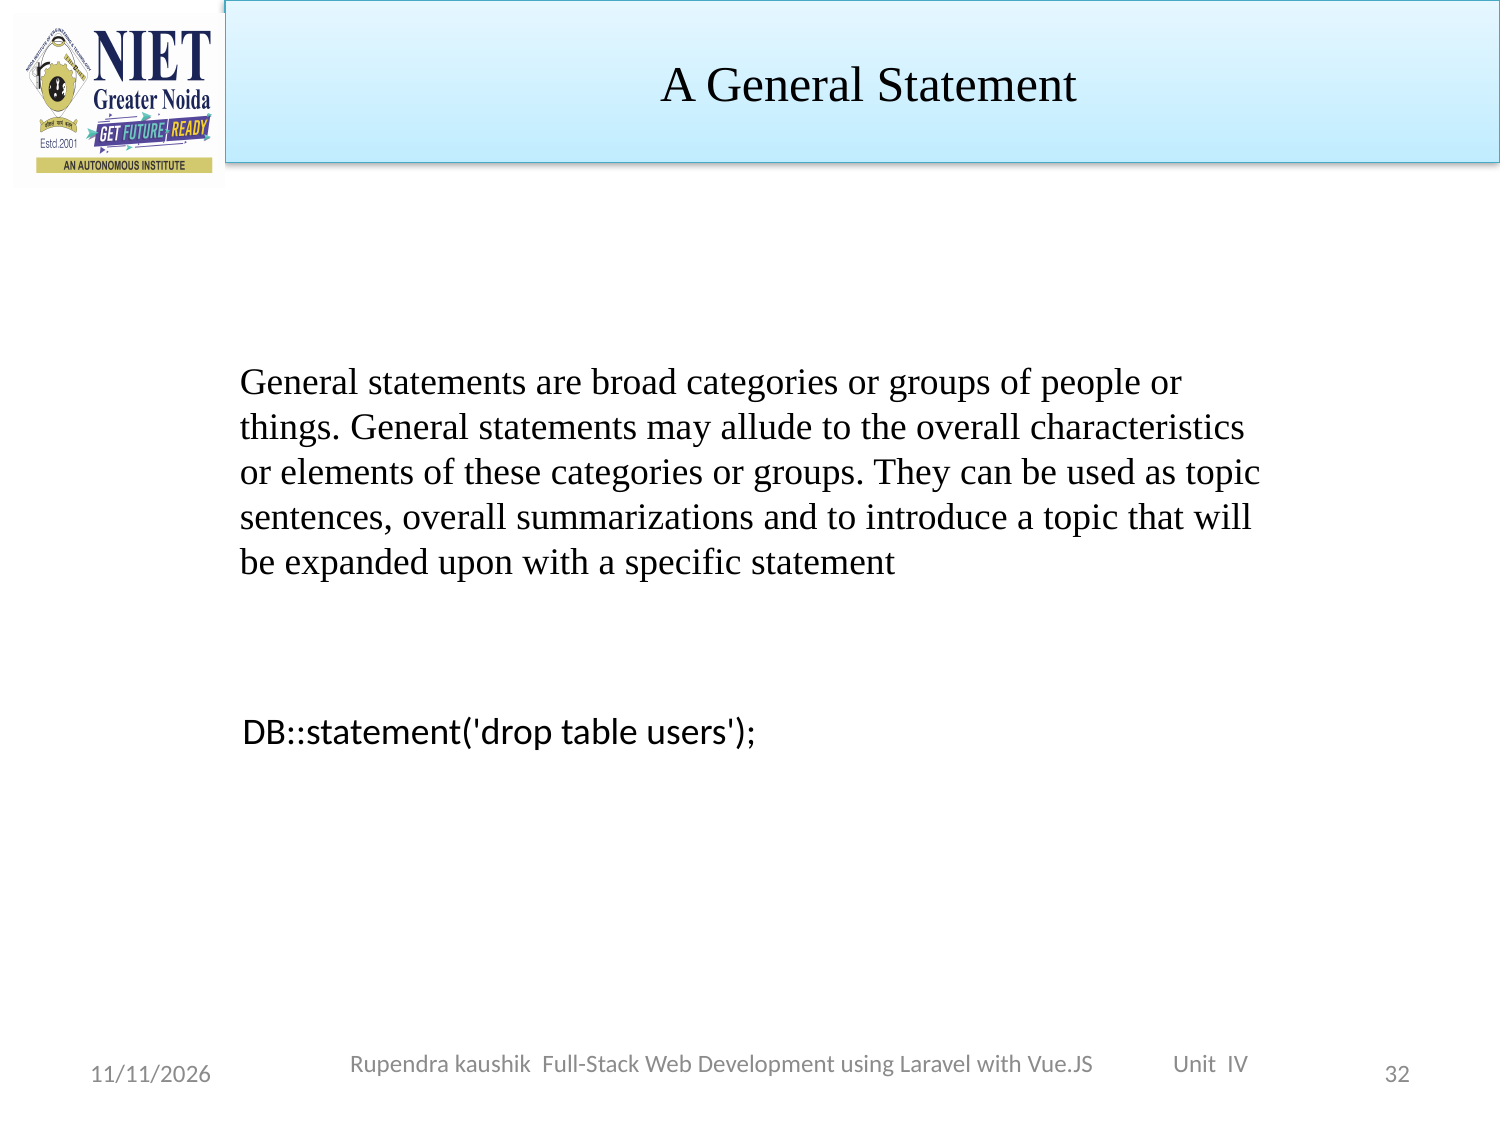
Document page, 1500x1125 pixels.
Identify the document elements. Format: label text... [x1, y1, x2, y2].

text_box DB::statement('drop table users'); [227, 699, 1441, 760]
footer Rupendra kaushik Full-Stack Web Development using Laravel with Vue.JS Unit IV [312, 1032, 1288, 1093]
picture [13, 13, 226, 188]
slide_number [75, 1042, 425, 1103]
text_box A General Statement [224, 0, 1500, 163]
text_box General statements are broad categories or groups of people or things. General statements may allude to the overall characteristics or elements of these categories or groups. They can be used as topic sentences, overall summarizations and to introduce a topic that will be expanded upon with a specific statement [224, 349, 1288, 590]
slide_number 32 [1074, 1042, 1425, 1103]
